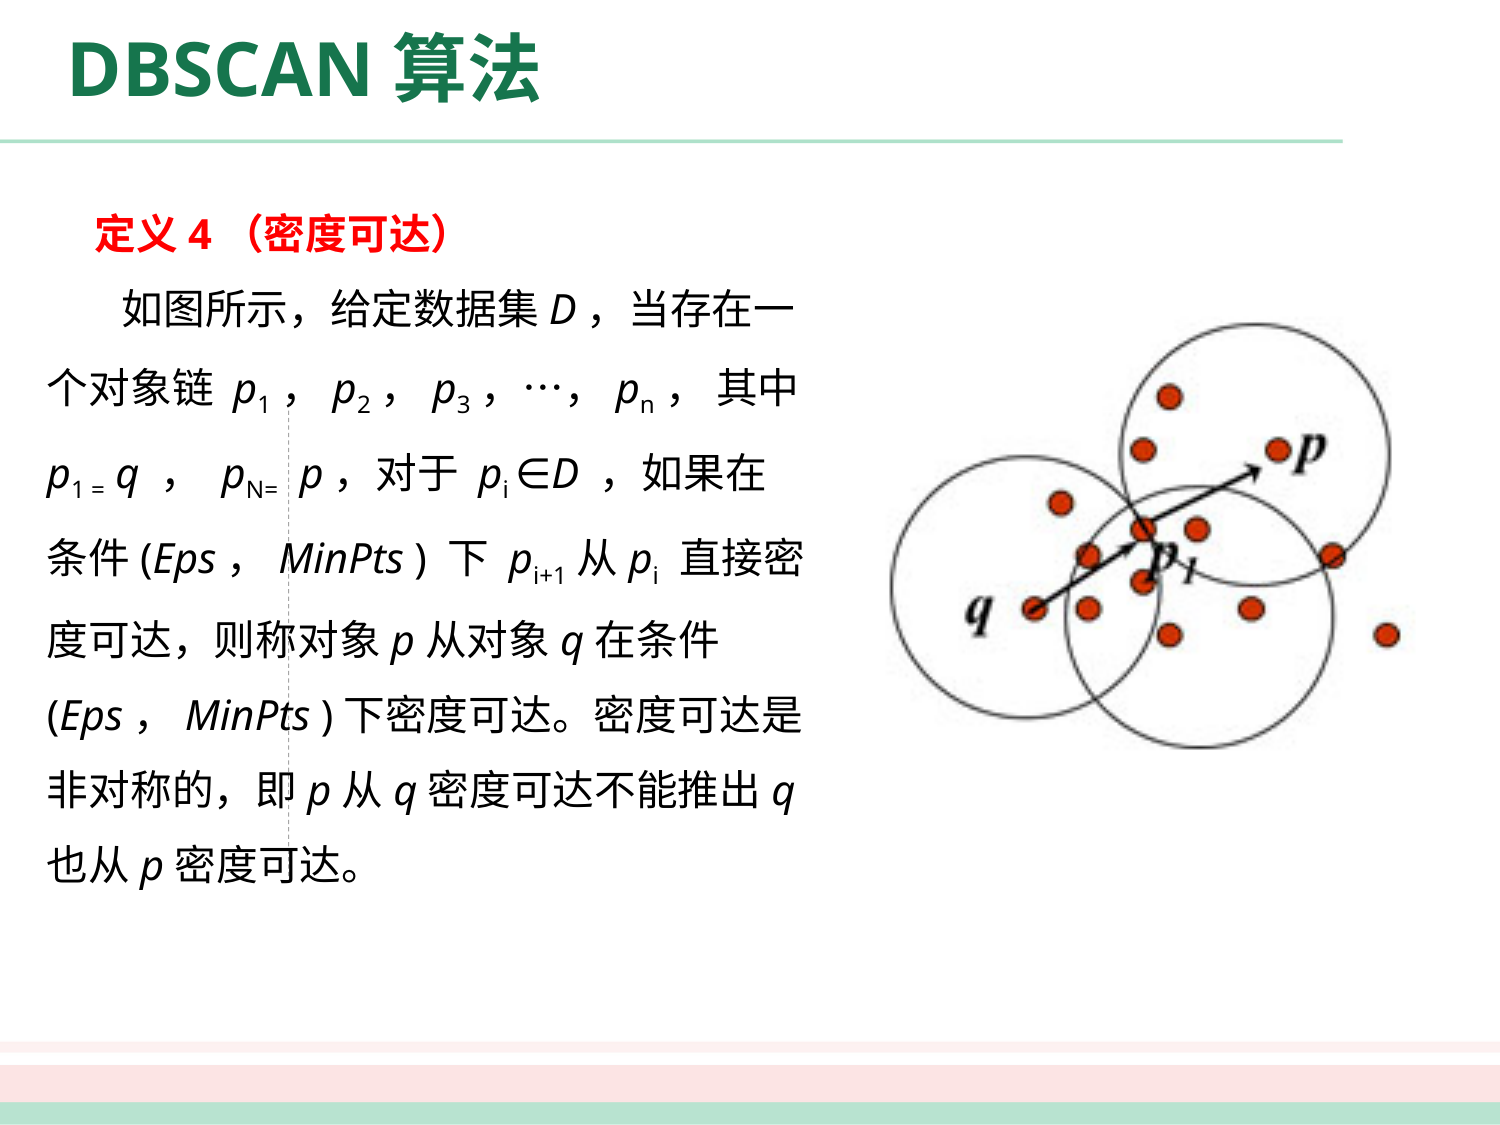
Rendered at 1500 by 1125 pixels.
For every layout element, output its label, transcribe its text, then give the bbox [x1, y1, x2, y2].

text_box 定义4（密度可达） 如图所示，给定数据集D，当存在一个对象链 p1，p2，p3，…，pn， 其中 p1 = q ， pN= p，对于 pi ∈D ，如果在条件(Eps，MinPts ) 下 pi+1从pi 直接密度可达，则称对象p从对象q在条件 (Eps，MinPts )下密度可达。密度可达是非对称的，即p从q密度可达不能推出q也从p密度可达。 [41, 177, 813, 984]
picture [0, 0, 1500, 1125]
text_box DBSCAN算法 [51, 17, 647, 127]
